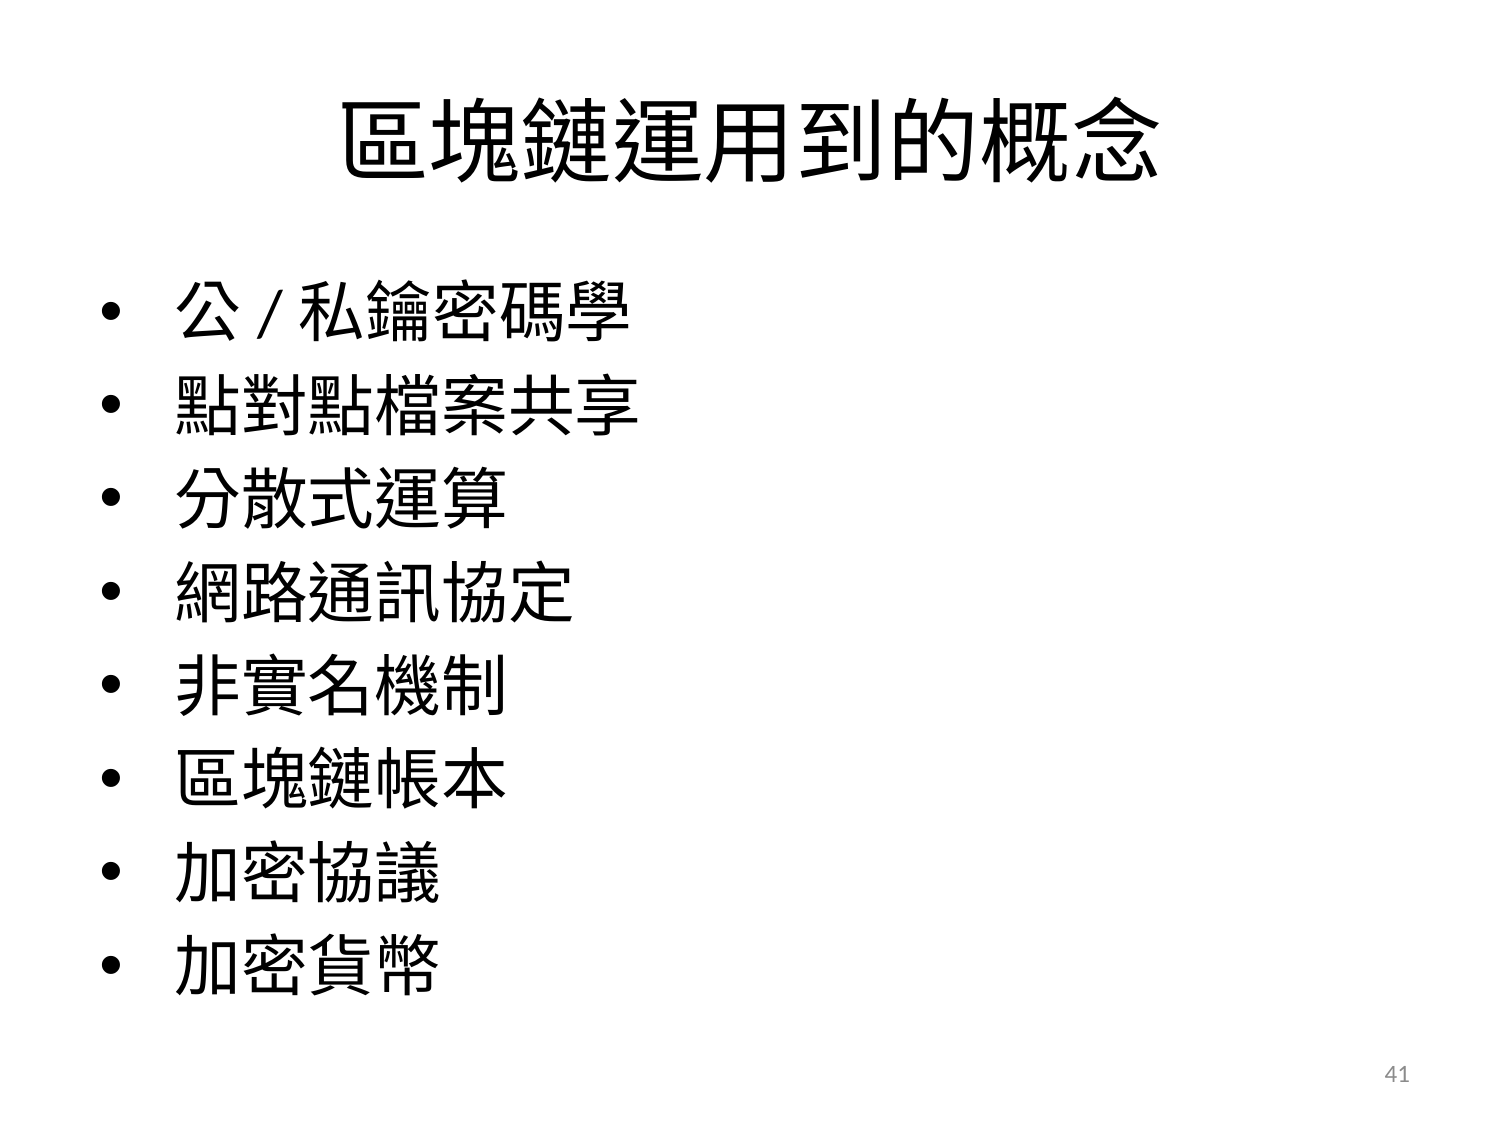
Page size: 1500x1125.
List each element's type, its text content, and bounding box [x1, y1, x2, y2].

list 公/私鑰密碼學 點對點檔案共享 分散式運算 網路通訊協定 非實名機制 區塊鏈帳本 加密協議 加密貨幣 [75, 262, 1425, 1071]
title 區塊鏈運用到的概念 [75, 45, 1425, 233]
slide_number 41 [1074, 1042, 1425, 1103]
